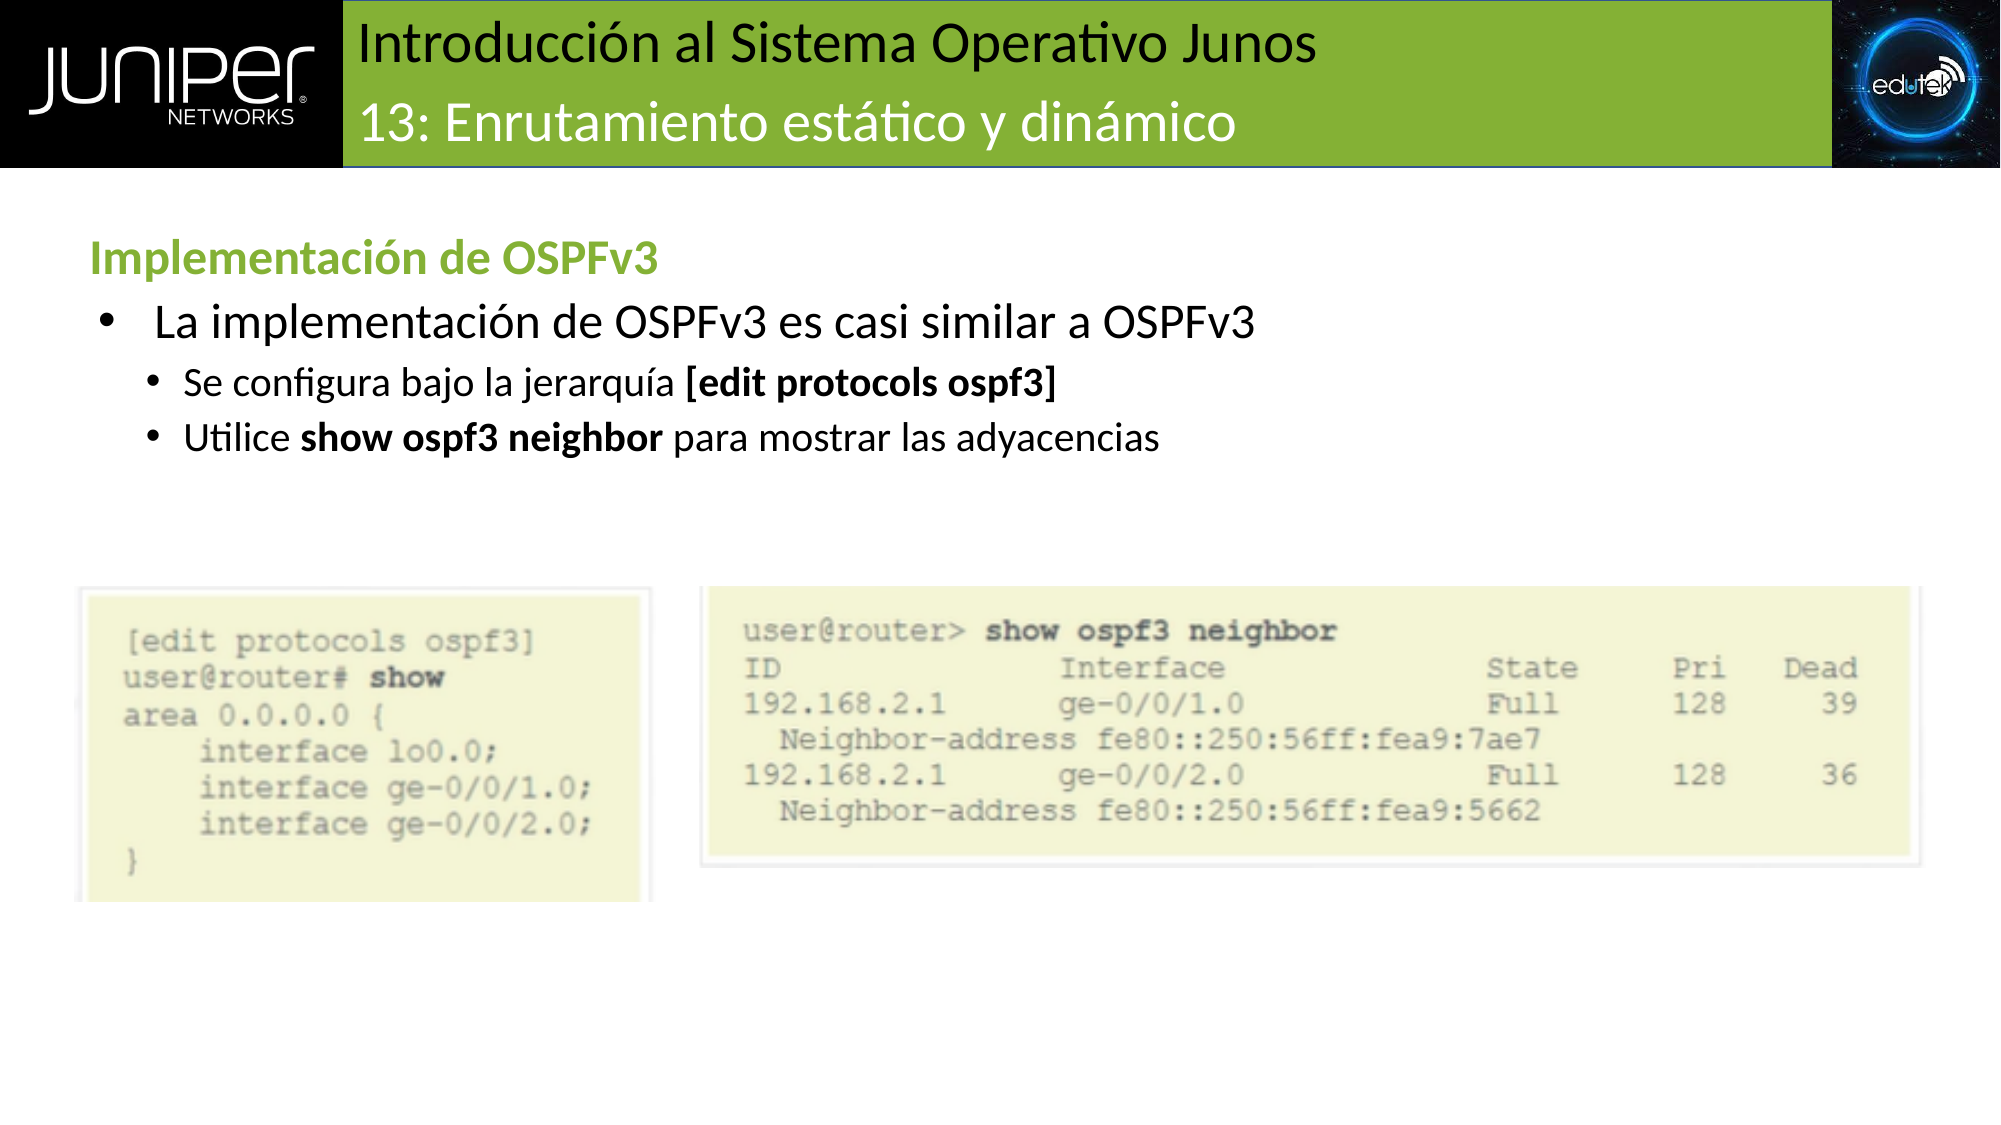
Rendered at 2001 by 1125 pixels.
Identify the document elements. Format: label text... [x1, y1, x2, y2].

picture [699, 586, 1926, 868]
list 13: Enrutamiento estático y dinámico [342, 83, 1606, 168]
picture [0, 0, 343, 168]
picture [74, 586, 656, 902]
title Introducción al Sistema Operativo Junos [342, 3, 2000, 84]
picture [1832, 84, 2000, 168]
list Implementación de OSPFv3 La implementación de OSPFv3 es casi similar a OSPFv3 Se configura bajo la jerarquía [edit protocols ospf3] Utilice show ospf3 neighbor para mostrar las adyacencias [74, 223, 1949, 938]
